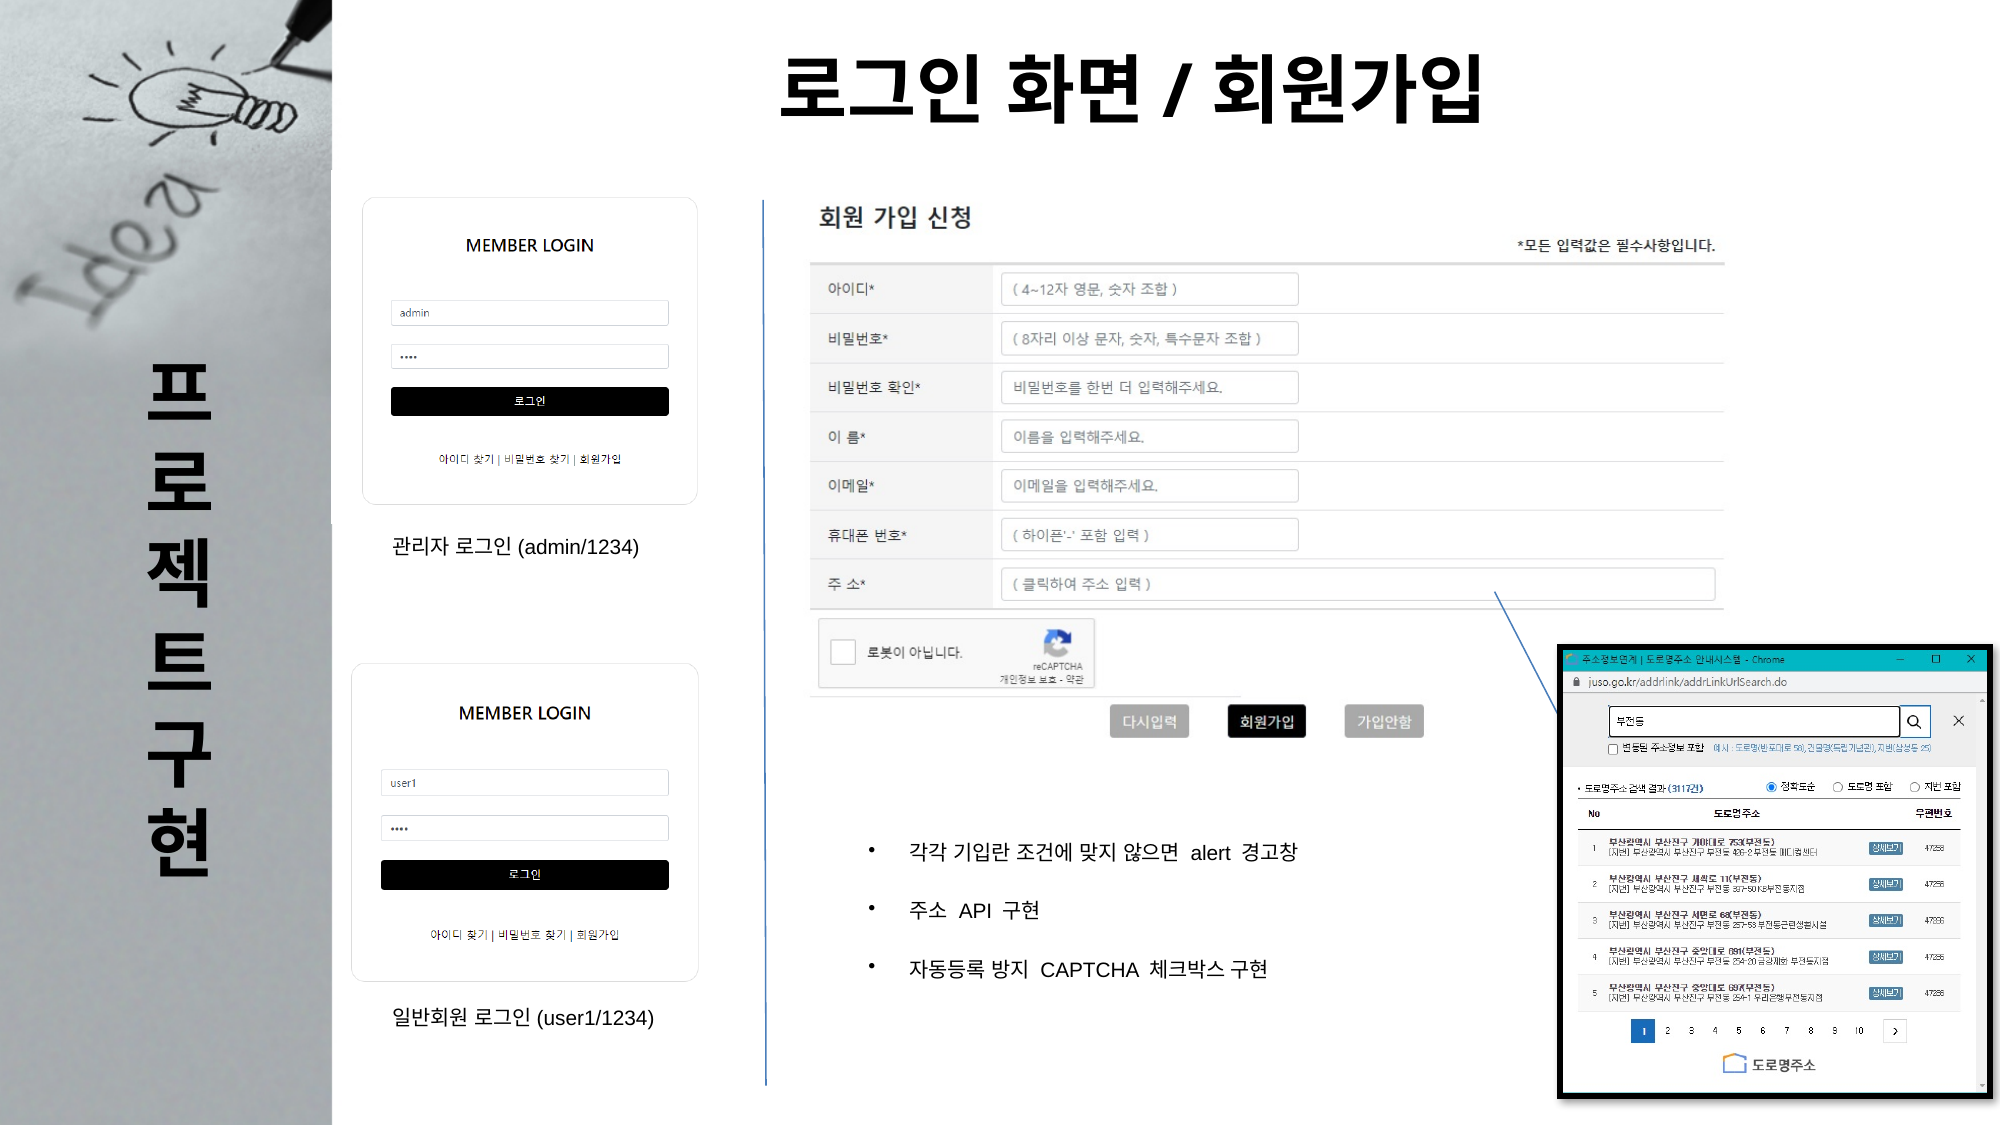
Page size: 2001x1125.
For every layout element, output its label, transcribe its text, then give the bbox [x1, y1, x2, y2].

title 로그인 화면/회원가입 [515, 95, 1750, 171]
text_box 일반회원 로그인(user1/1234) [327, 997, 702, 1073]
text_box 각각 기입란 조건에 맞지 않으면 alert 경고창 주소 API 구현 자동등록 방지 CAPTCHA 체크박스 구현 [803, 832, 1397, 1017]
picture [0, 0, 2001, 1125]
list 관리자 로그인(admin/1234) [327, 528, 702, 602]
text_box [762, 199, 767, 1086]
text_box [1494, 591, 1566, 729]
text_box 프로젝트 구현 [110, 401, 251, 833]
